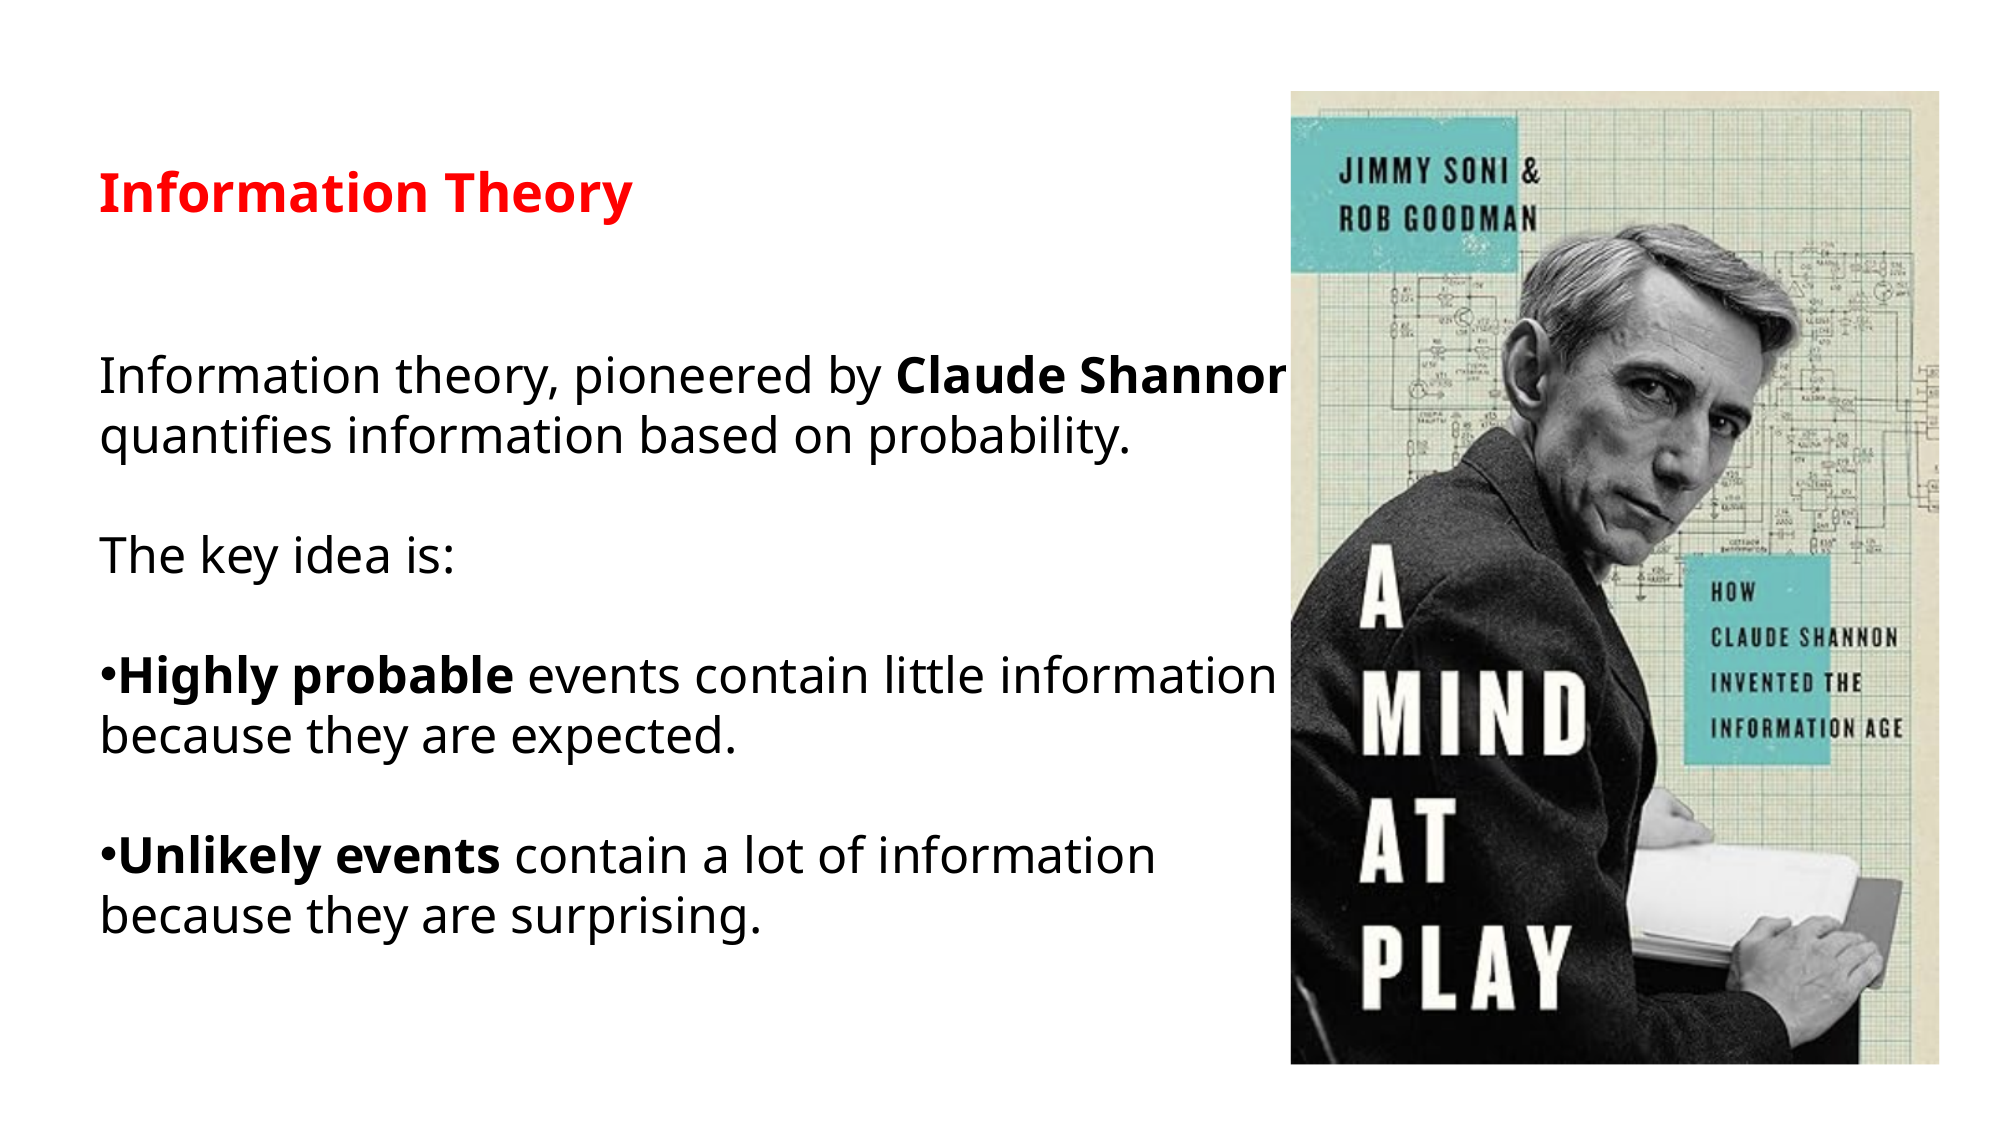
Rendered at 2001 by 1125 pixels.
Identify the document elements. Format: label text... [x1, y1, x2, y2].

picture [1285, 90, 1949, 1067]
text_box Information Theory Information theory, pioneered by Claude Shannon, quantifies information based on probability. The key idea is: Highly probable events contain little information because they are expected. Unlikely events contain a lot of information because they are surprising. [84, 91, 1285, 951]
